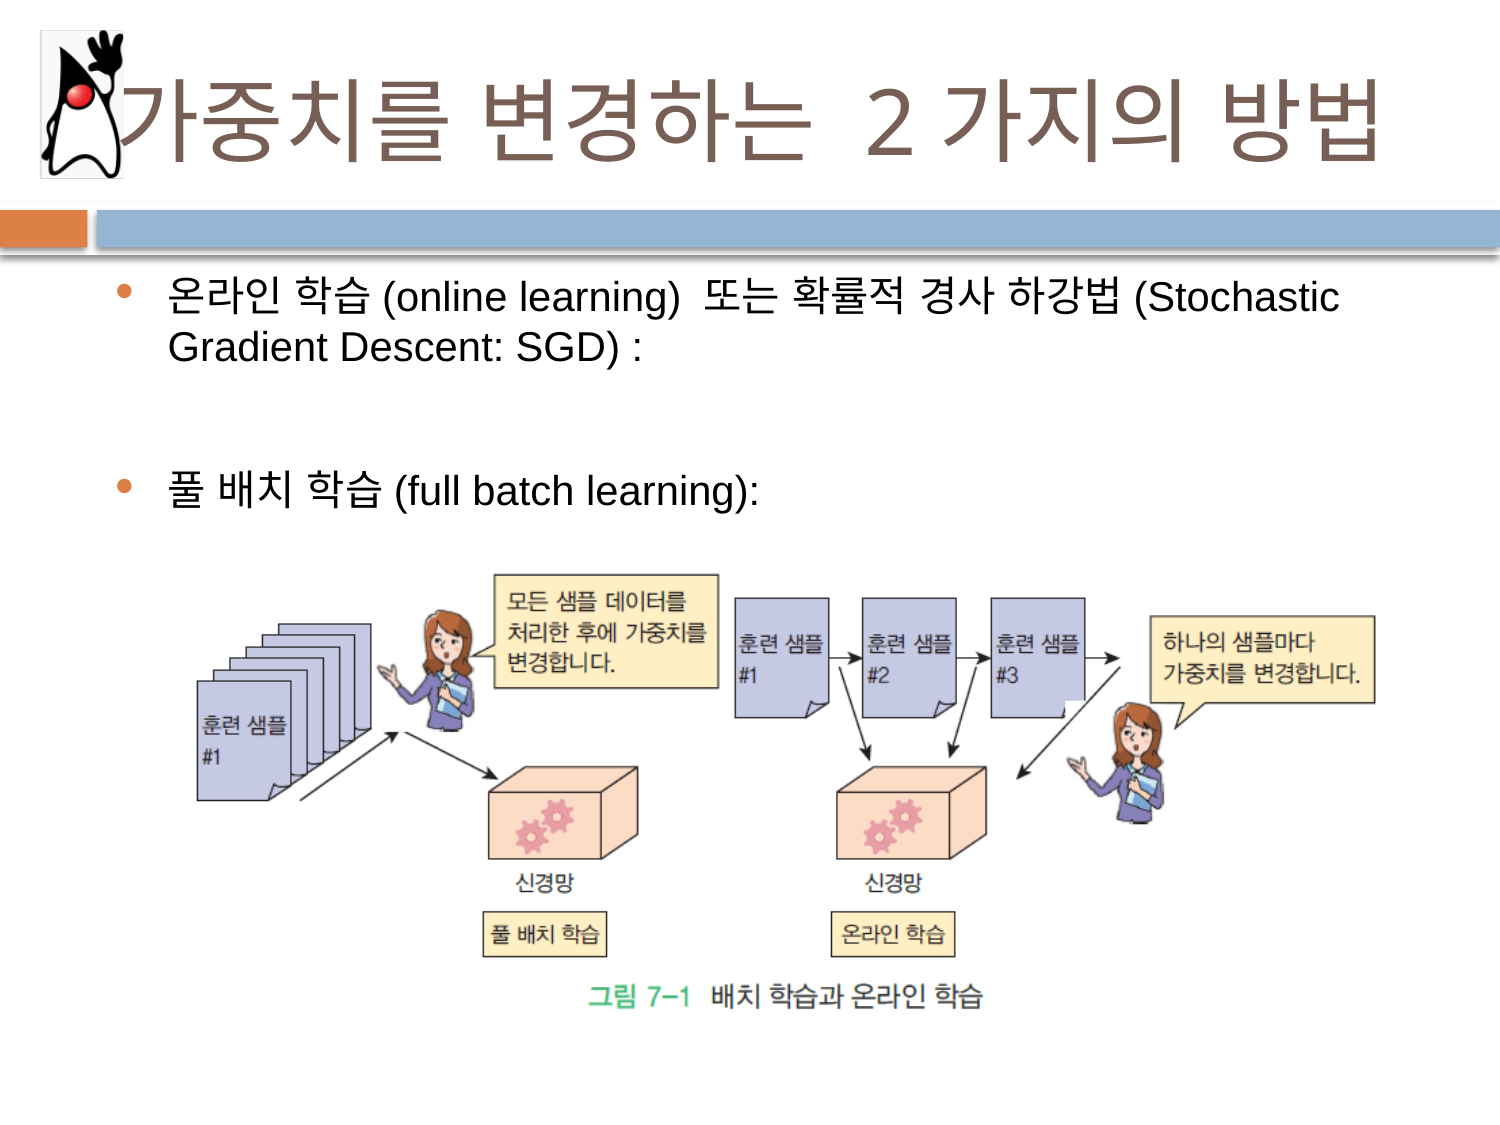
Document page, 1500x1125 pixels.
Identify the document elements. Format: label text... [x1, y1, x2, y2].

title 가중치를 변경하는 2가지의 방법 [100, 37, 1500, 200]
picture [39, 30, 124, 179]
list 온라인 학습(online learning) 또는 확률적 경사 하강법(Stochastic Gradient Descent: SGD) : 풀 배치 학습(full batch learning): [100, 262, 1438, 1000]
picture [182, 538, 1400, 1024]
